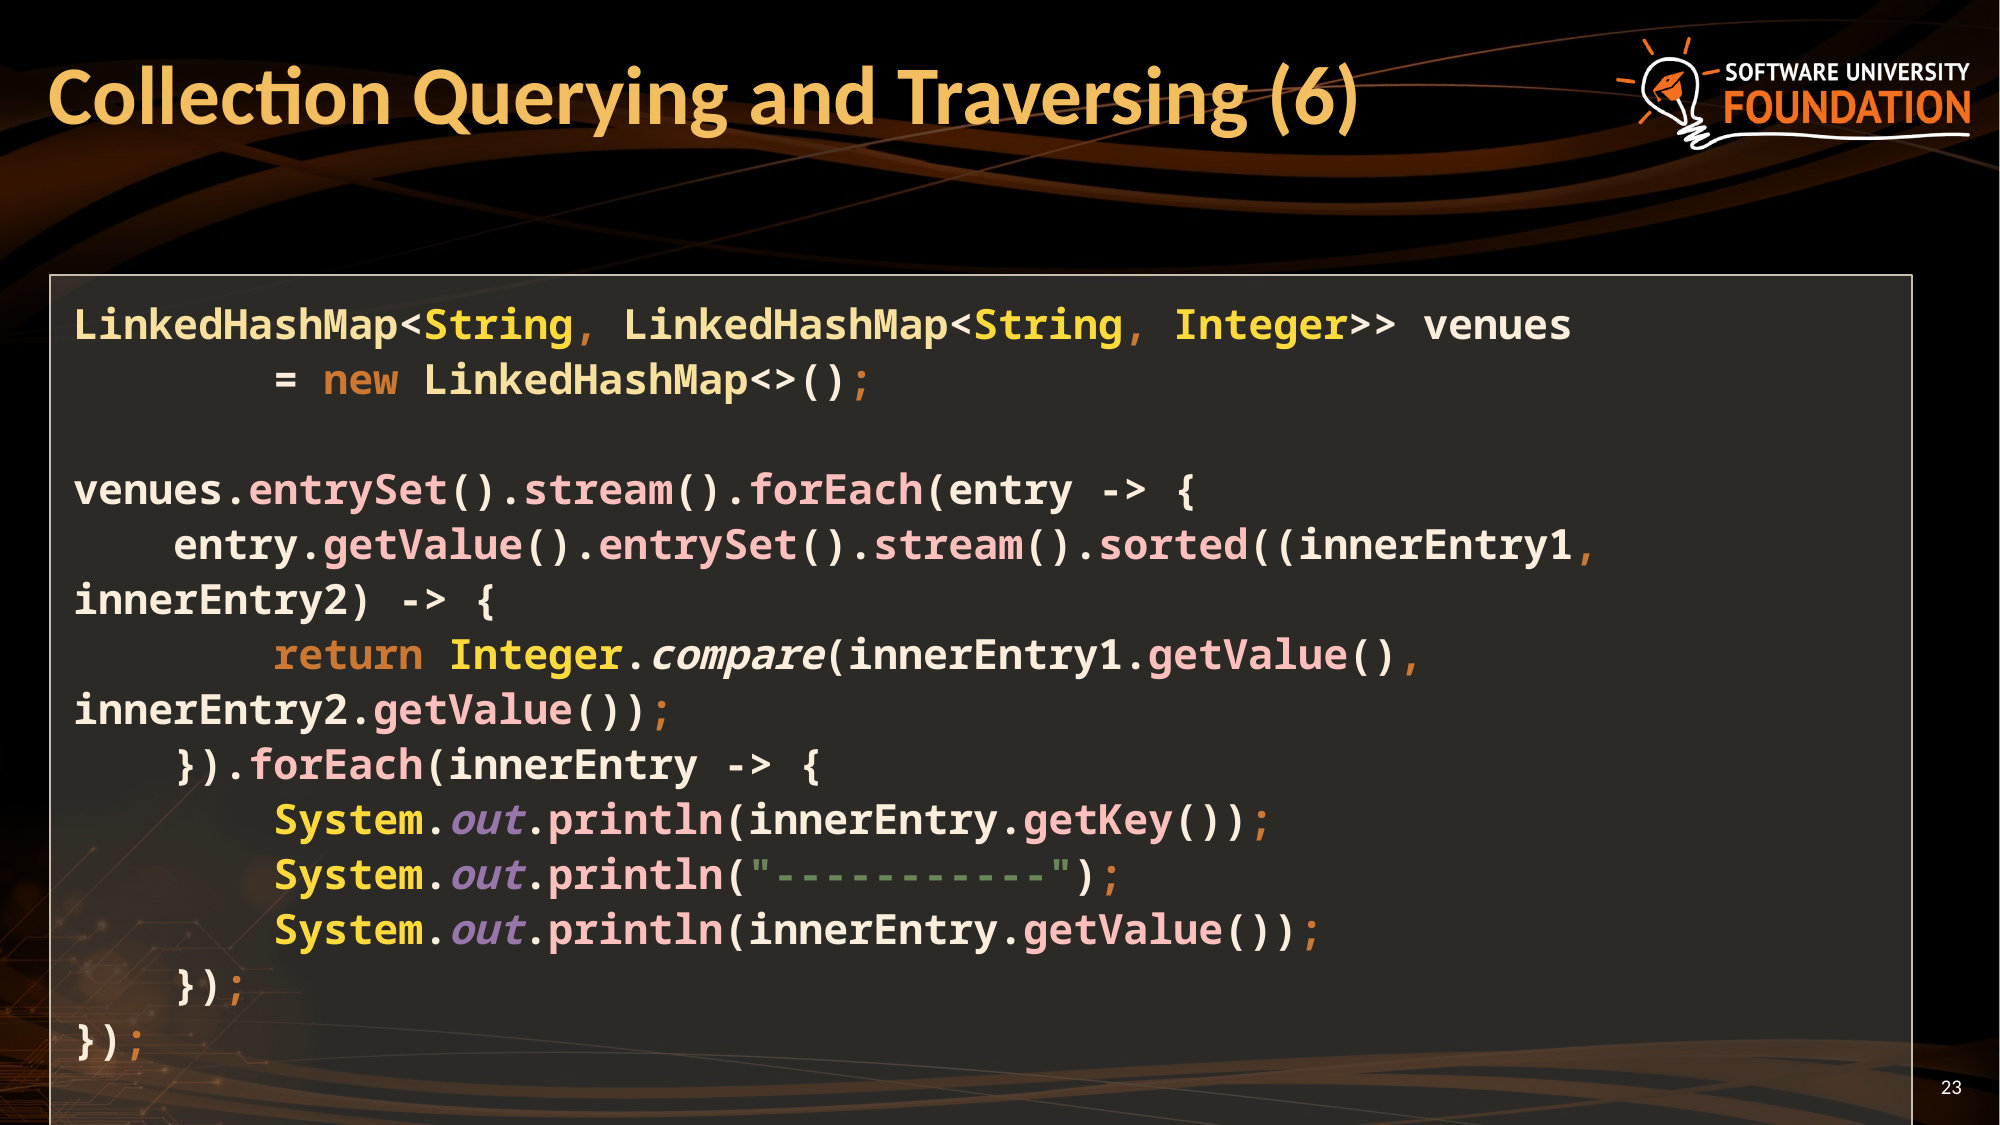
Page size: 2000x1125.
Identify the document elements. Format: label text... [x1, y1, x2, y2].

slide_number 23 [1913, 1070, 1968, 1103]
title Collection Querying and Traversing (6) [30, 6, 1602, 189]
text_box LinkedHashMap<String, LinkedHashMap<String, Integer>> venues = new LinkedHashMap<>(); venues.entrySet().stream().forEach(entry -> { entry.getValue().entrySet().stream().sorted((innerEntry1, innerEntry2) -> { return Integer.compare(innerEntry1.getValue(), innerEntry2.getValue()); }).forEach(innerEntry -> { System.out.println(innerEntry.getKey()); System.out.println("-----------"); System.out.println(innerEntry.getValue()); }); }); [49, 275, 1913, 1125]
picture [0, 0, 2000, 1125]
